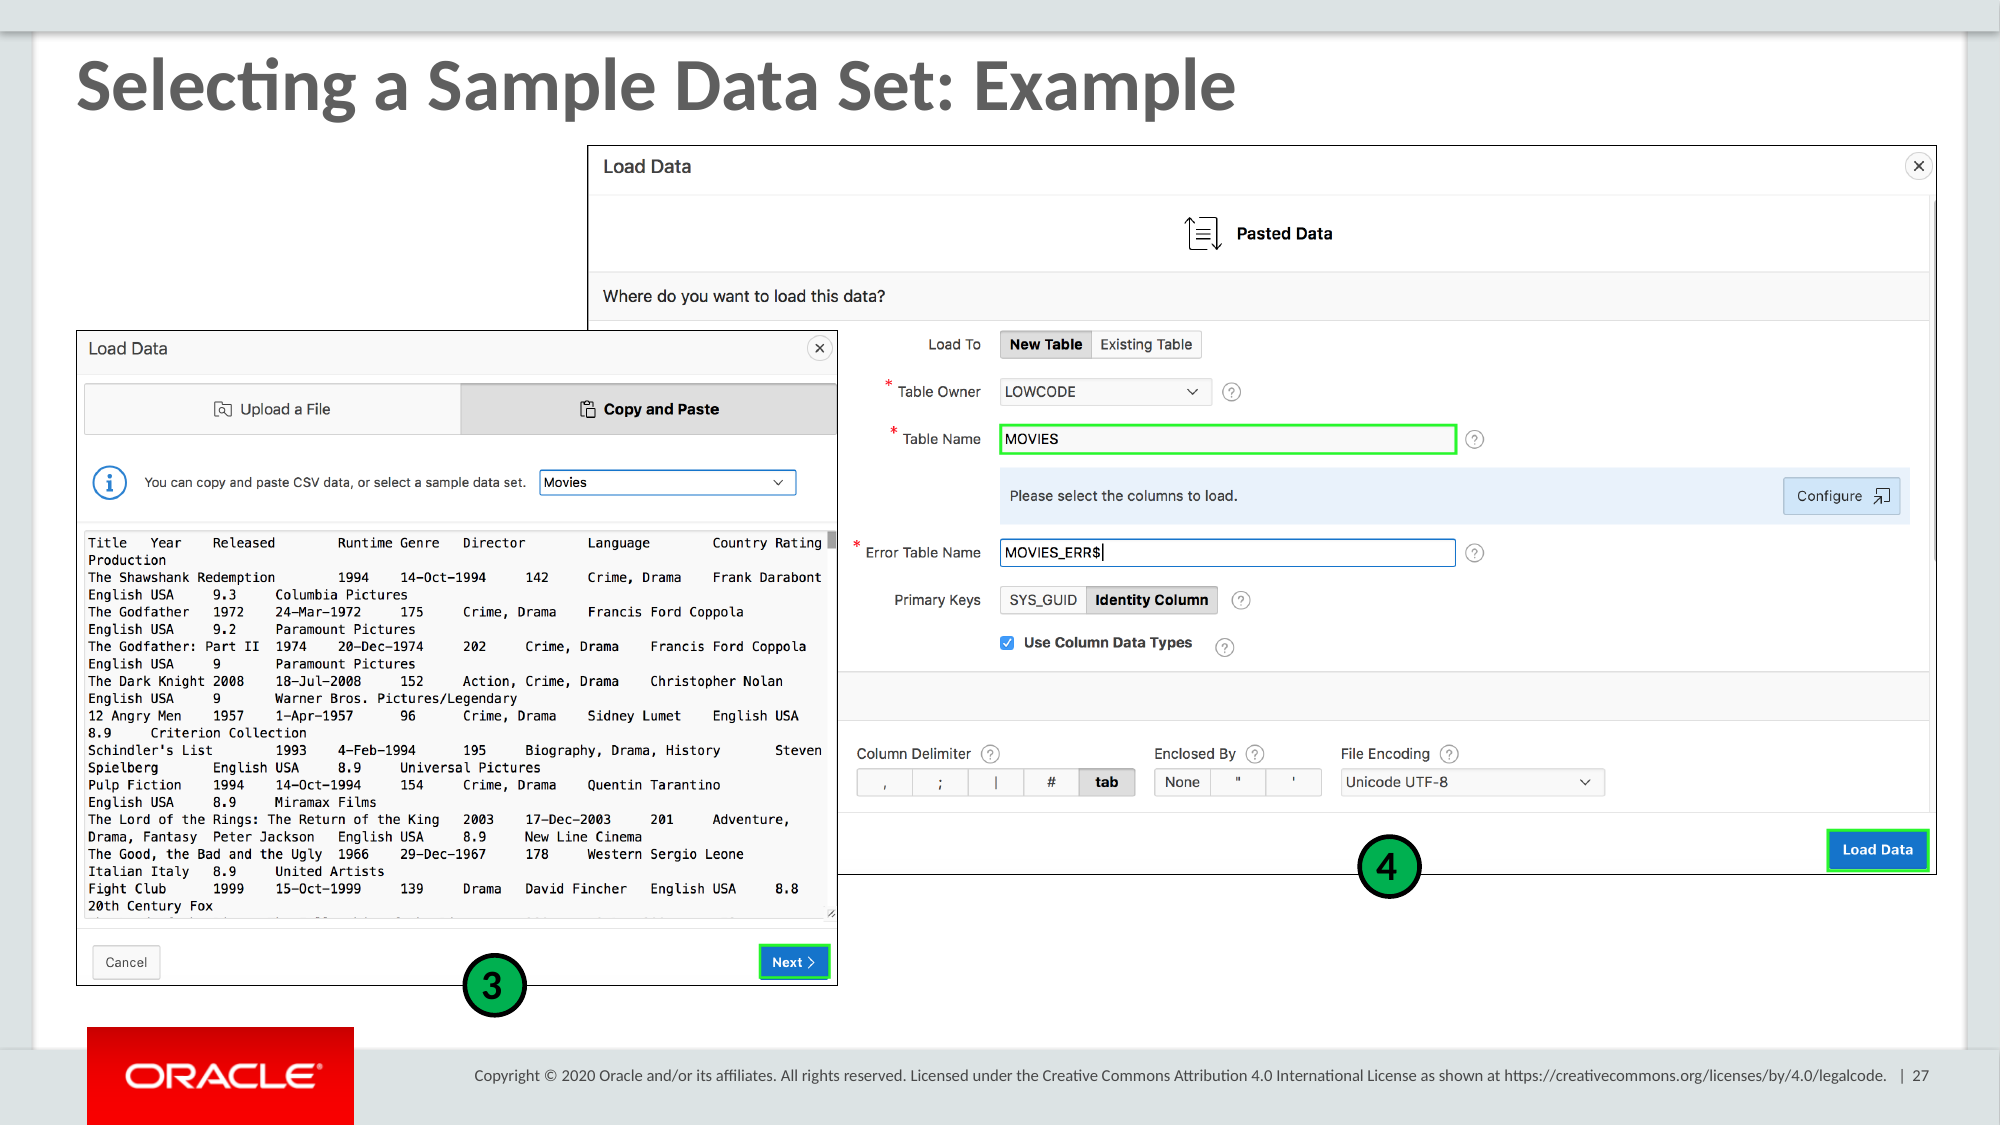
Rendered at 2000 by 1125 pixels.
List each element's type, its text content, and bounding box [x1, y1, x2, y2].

picture [76, 145, 1938, 986]
text_box Selecting a Sample Data Set: Example [76, 43, 1813, 125]
text_box 3 [465, 993, 524, 1016]
text_box 4 [1364, 883, 1415, 897]
picture [87, 1027, 354, 1125]
